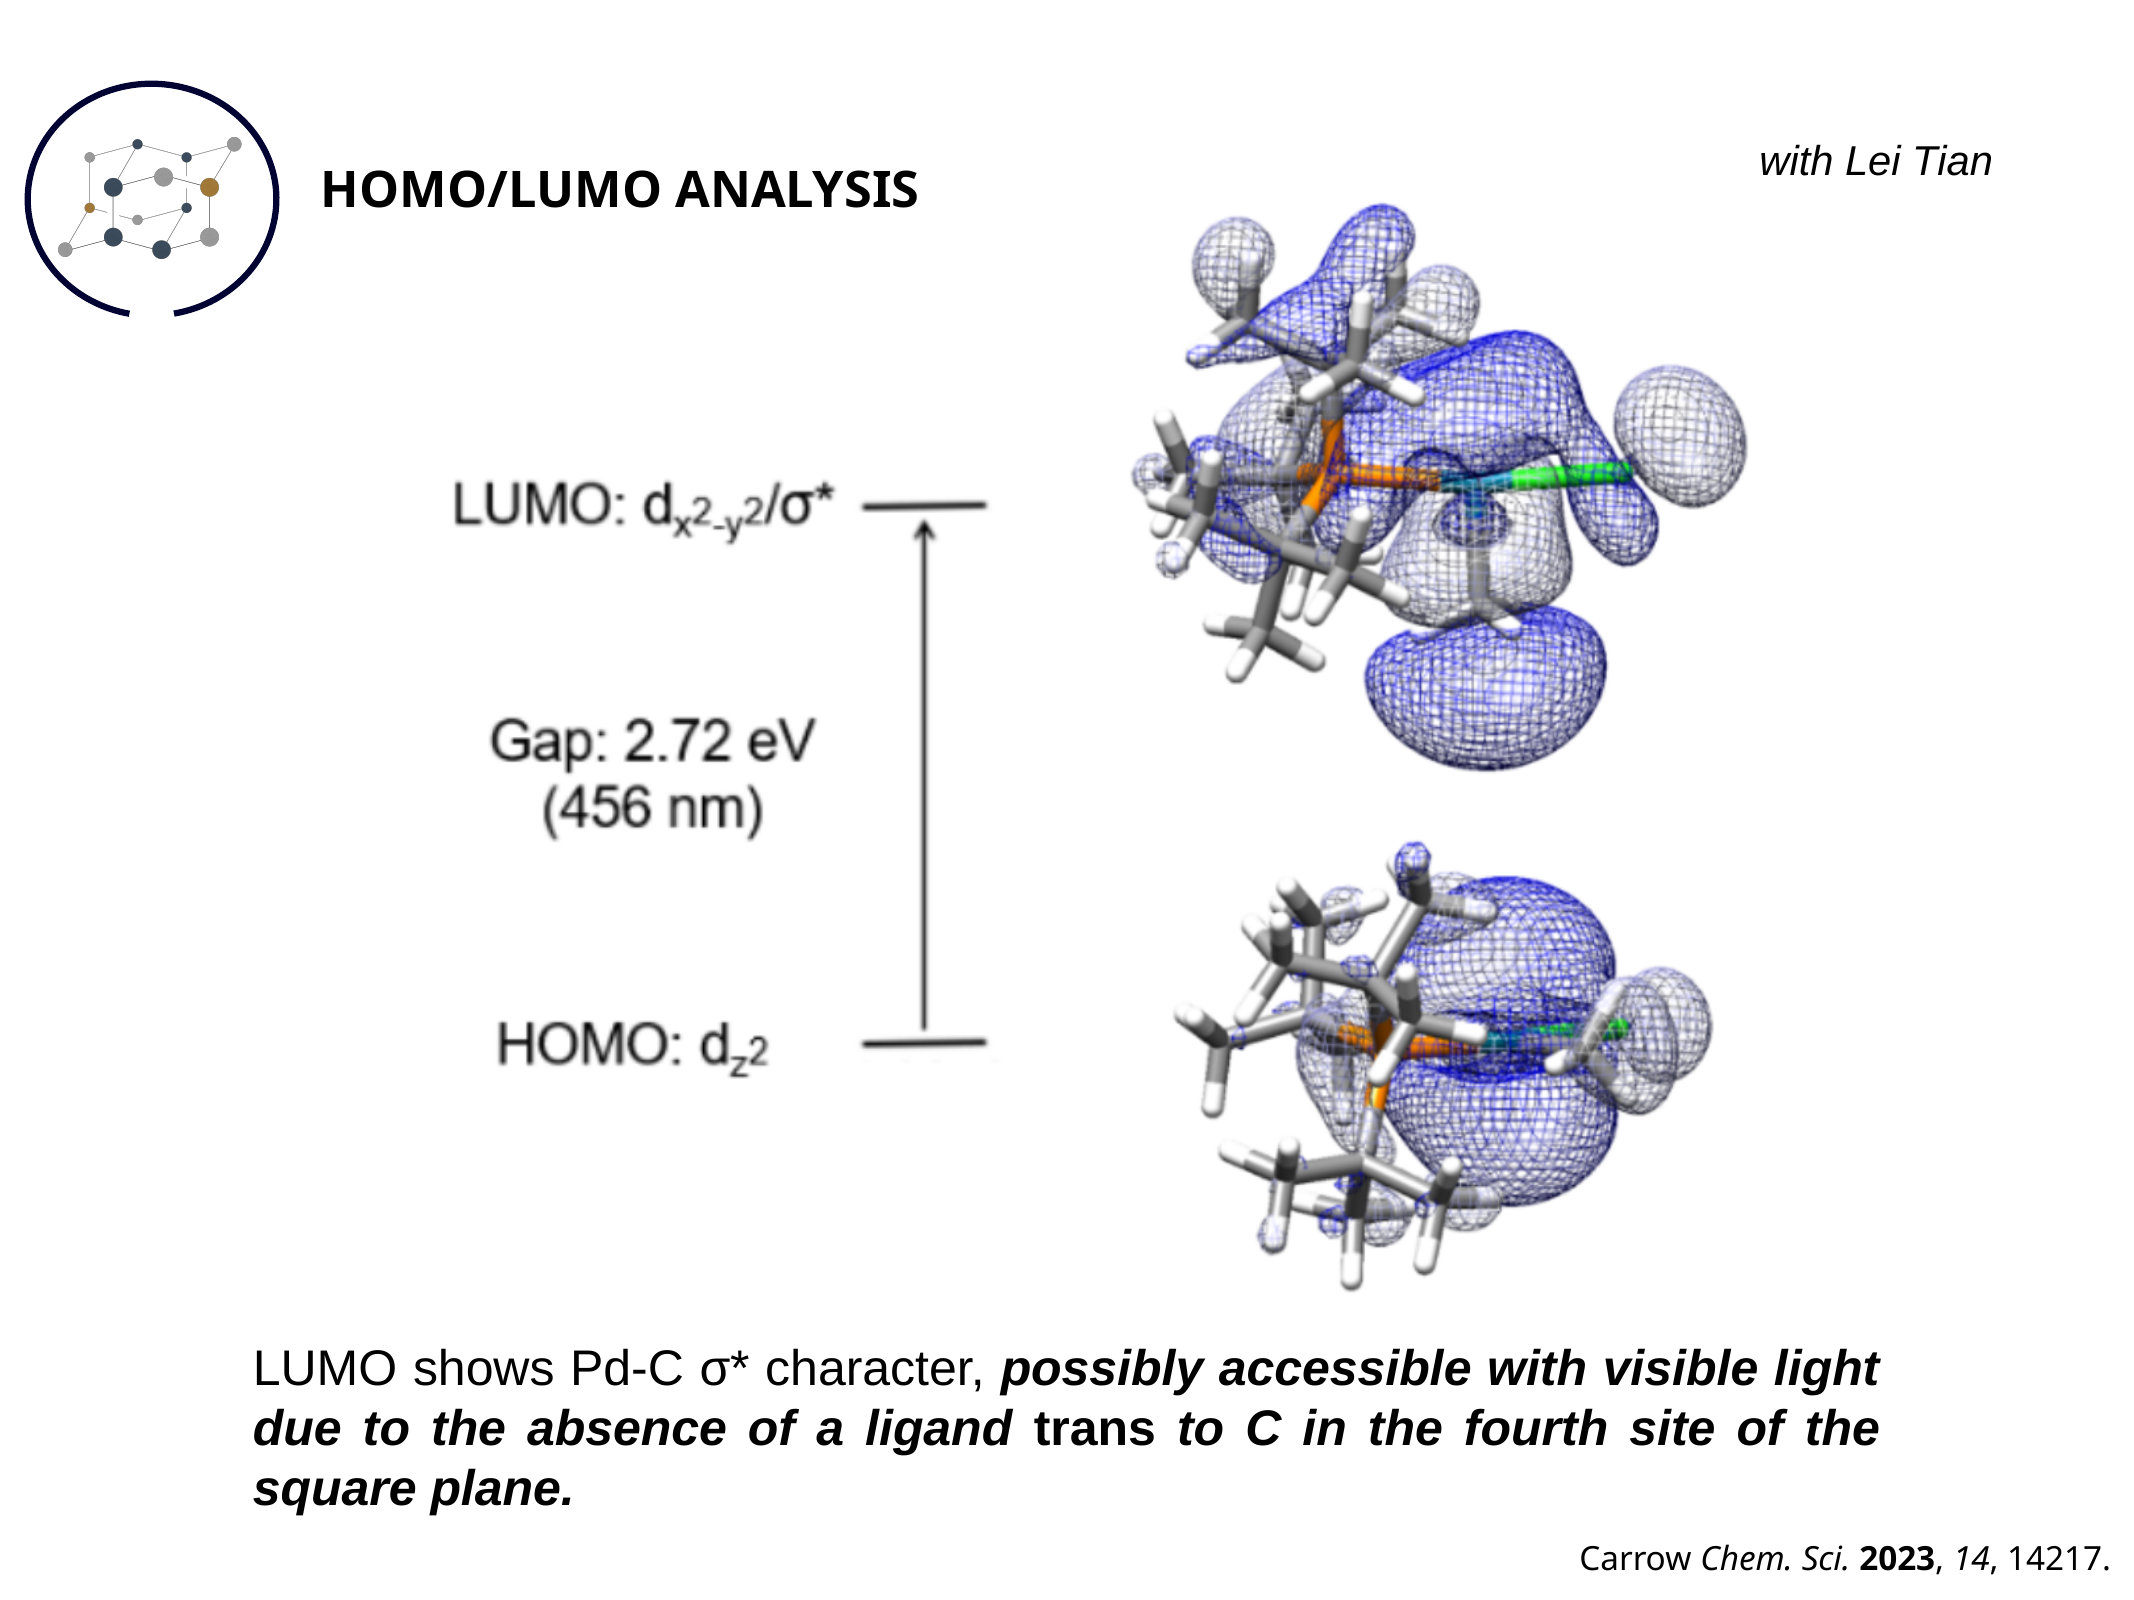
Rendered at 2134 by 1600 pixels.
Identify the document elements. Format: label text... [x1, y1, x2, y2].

text_box HOMO/LUMO ANALYSIS [315, 152, 2134, 223]
text_box Carrow Chem. Sci. 2023, 14, 14217. [1296, 1516, 2134, 1597]
text_box LUMO shows Pd-C σ* character, possibly accessible with visible light due to the absence of a ligand trans to C in the fourth site of the square plane. [244, 1327, 1889, 1525]
picture [1170, 824, 1722, 1301]
text_box with Lei Tian [1691, 125, 2062, 192]
picture [1119, 193, 1757, 781]
picture [57, 136, 242, 260]
picture [418, 451, 1018, 1094]
